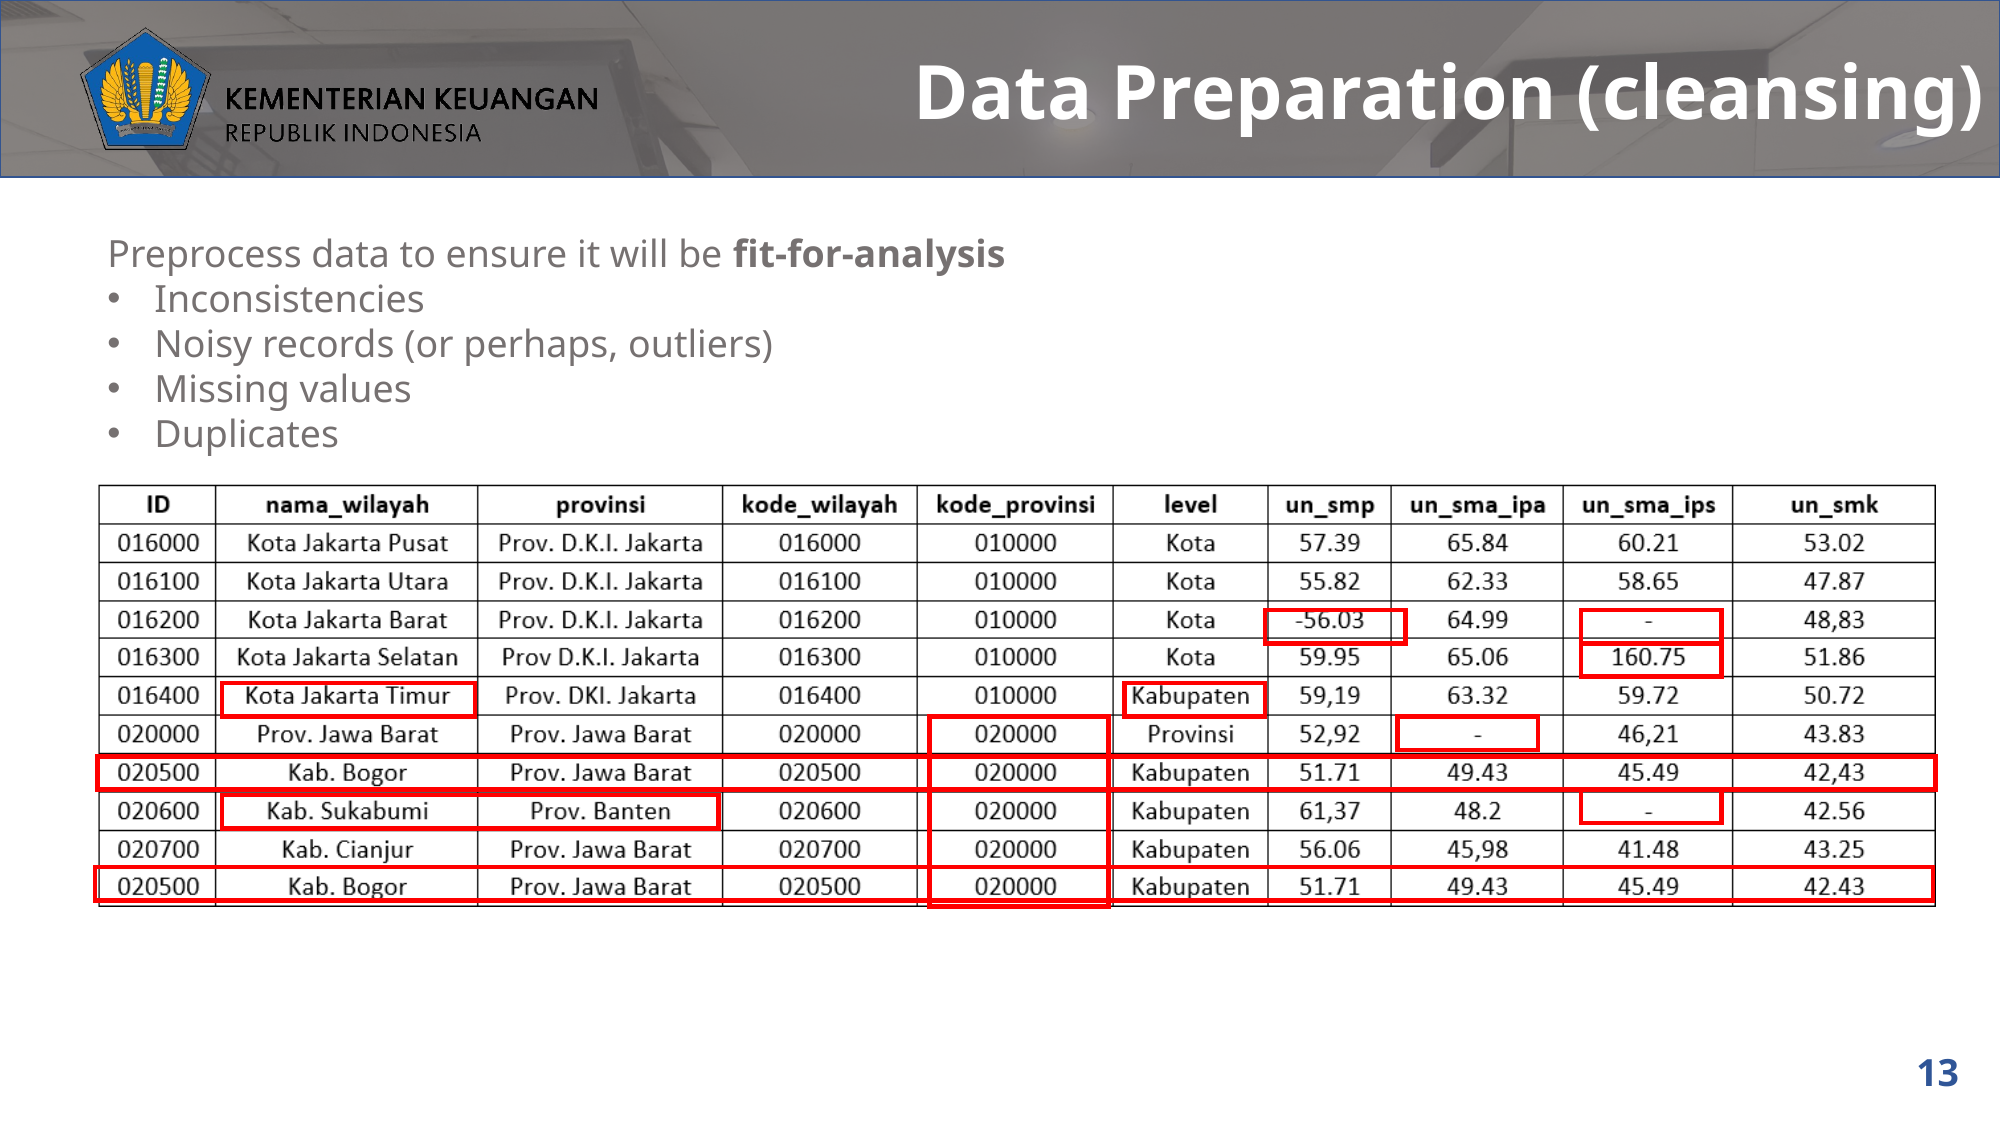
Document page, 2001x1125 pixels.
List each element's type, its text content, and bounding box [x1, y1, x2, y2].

text_box Preprocess data to ensure it will be fit-for-analysis Inconsistencies Noisy records (or perhaps, outliers) Missing values Duplicates [92, 222, 1573, 463]
picture [0, 0, 2000, 177]
slide_number 13 [1524, 1044, 1975, 1105]
picture [92, 477, 1936, 907]
